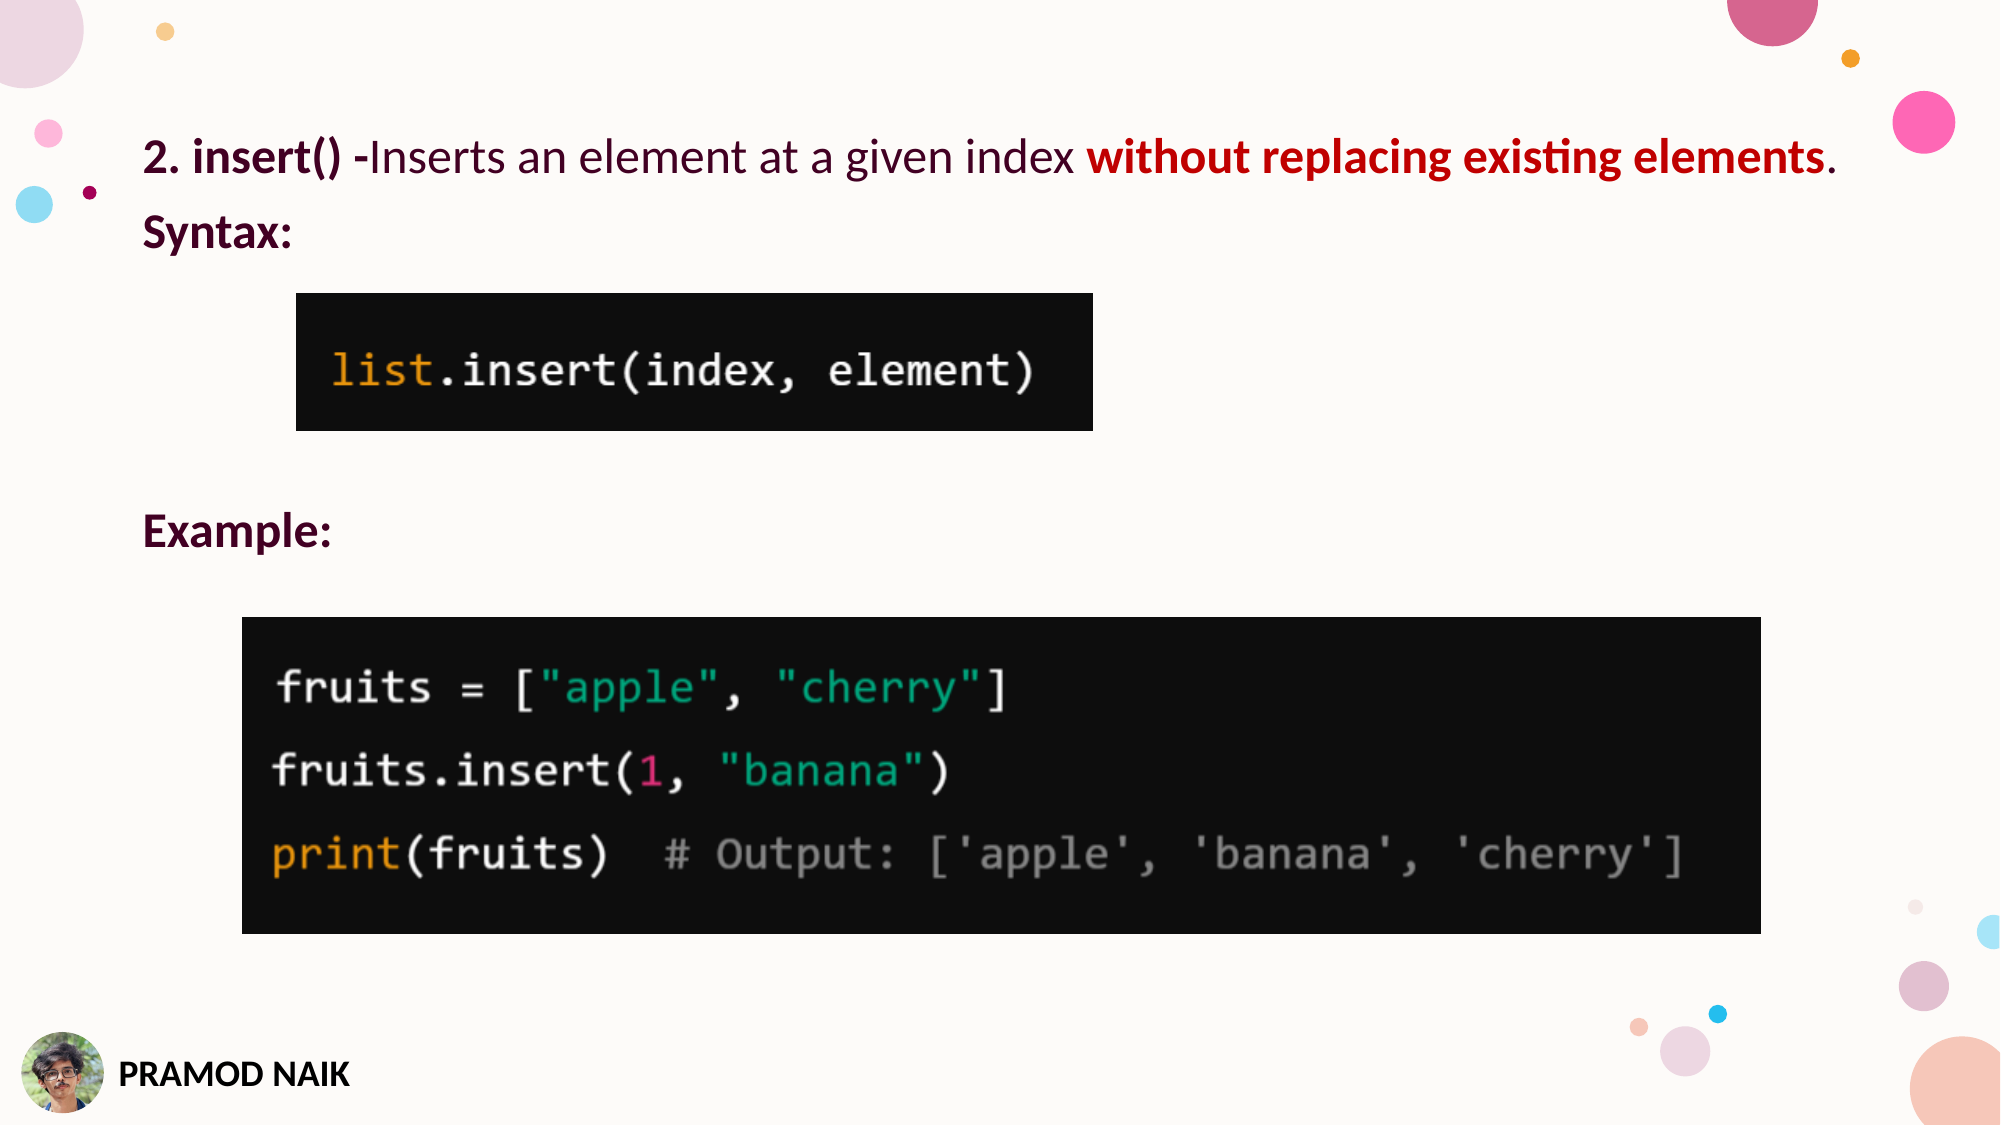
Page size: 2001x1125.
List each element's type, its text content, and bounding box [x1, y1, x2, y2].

picture [242, 617, 1761, 934]
picture [21, 1031, 104, 1114]
picture [296, 293, 1093, 431]
list 2. insert() -Inserts an element at a given index without replacing existing elements. Syntax: Example: [127, 123, 1877, 1014]
